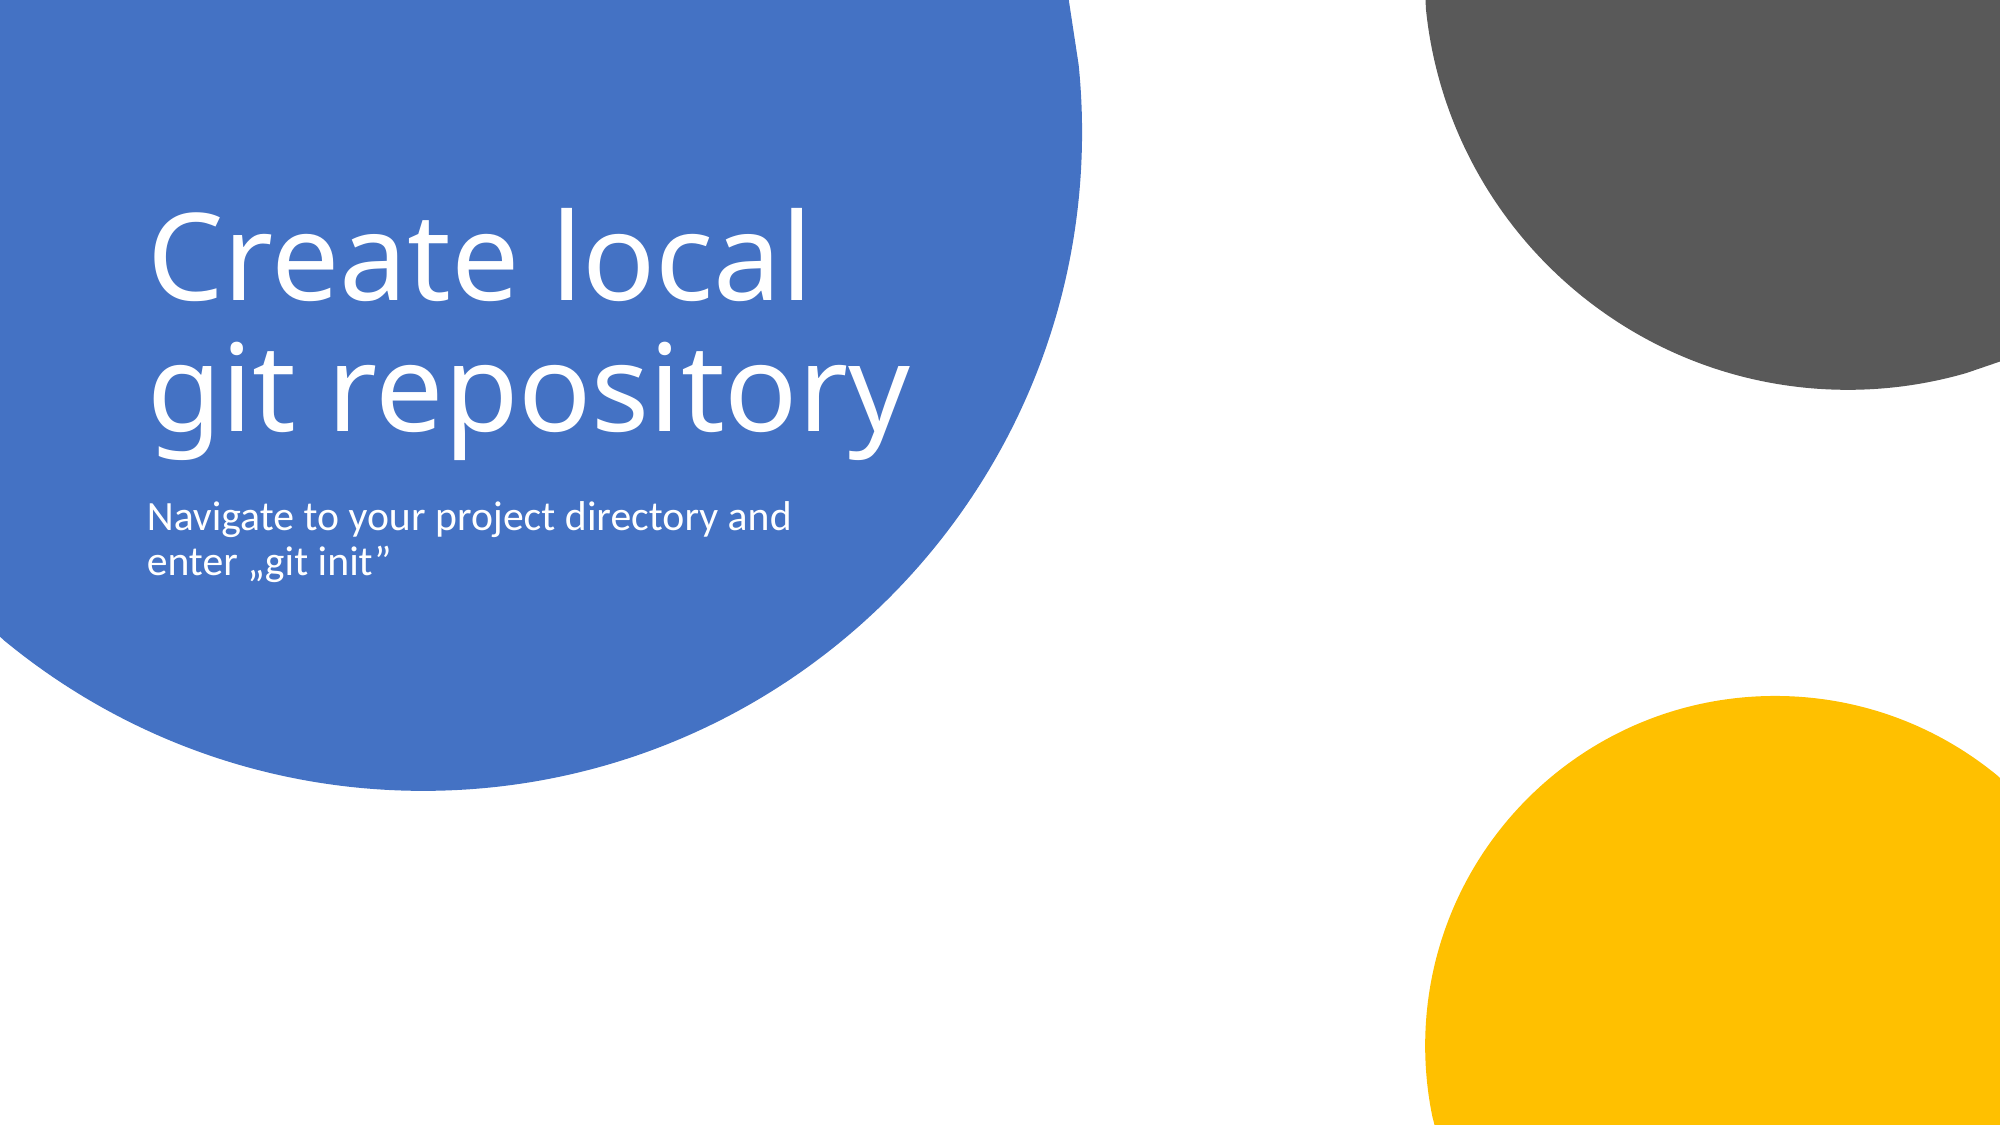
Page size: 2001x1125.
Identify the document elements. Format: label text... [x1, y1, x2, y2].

text_box Navigate to your project directory and enter „git init” [131, 487, 856, 616]
text_box [1387, 0, 2000, 427]
text_box [1424, 0, 2000, 391]
text_box [0, 0, 1126, 841]
text_box [1424, 694, 2000, 1125]
text_box [1387, 658, 2000, 1125]
title Create local git repository [131, 62, 939, 465]
text_box [0, 0, 1084, 792]
